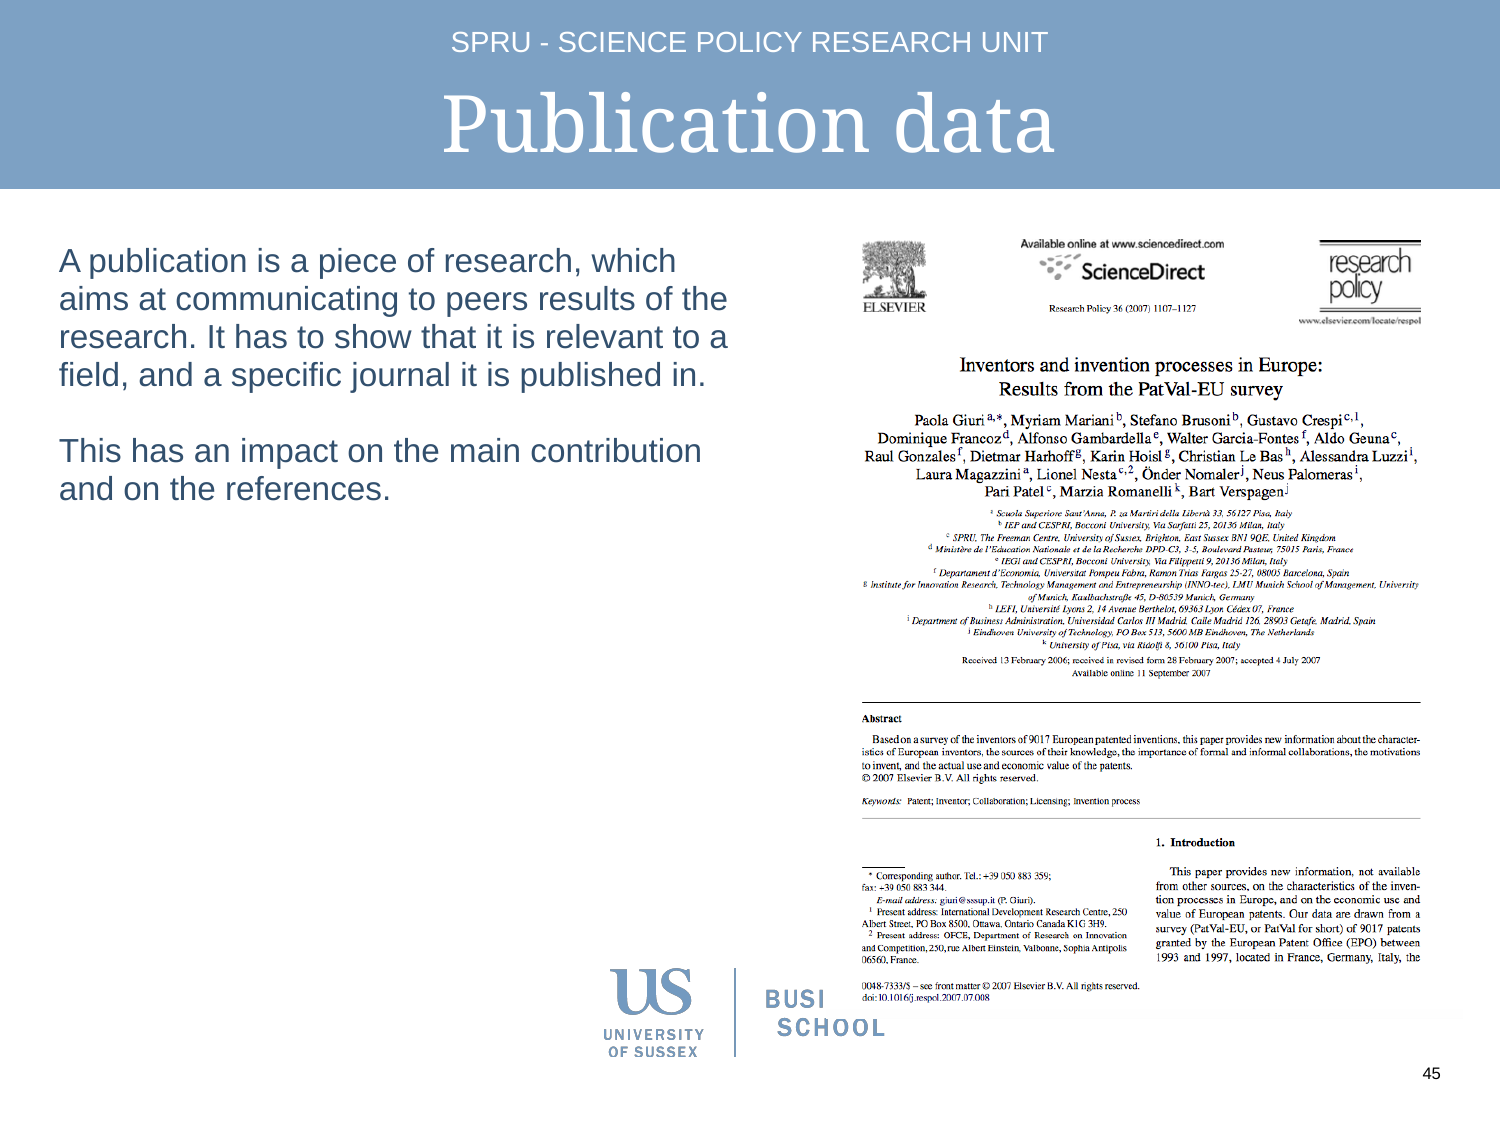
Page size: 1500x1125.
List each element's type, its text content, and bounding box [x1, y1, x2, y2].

title Publication data [59, 68, 1441, 185]
list A publication is a piece of research, which aims at communicating to peers results of the research. It has to show that it is relevant to a field, and a specific journal it is published in. This has an impact on the main contribution and on the references. [59, 242, 739, 922]
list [825, 210, 1463, 1019]
picture [604, 968, 896, 1057]
